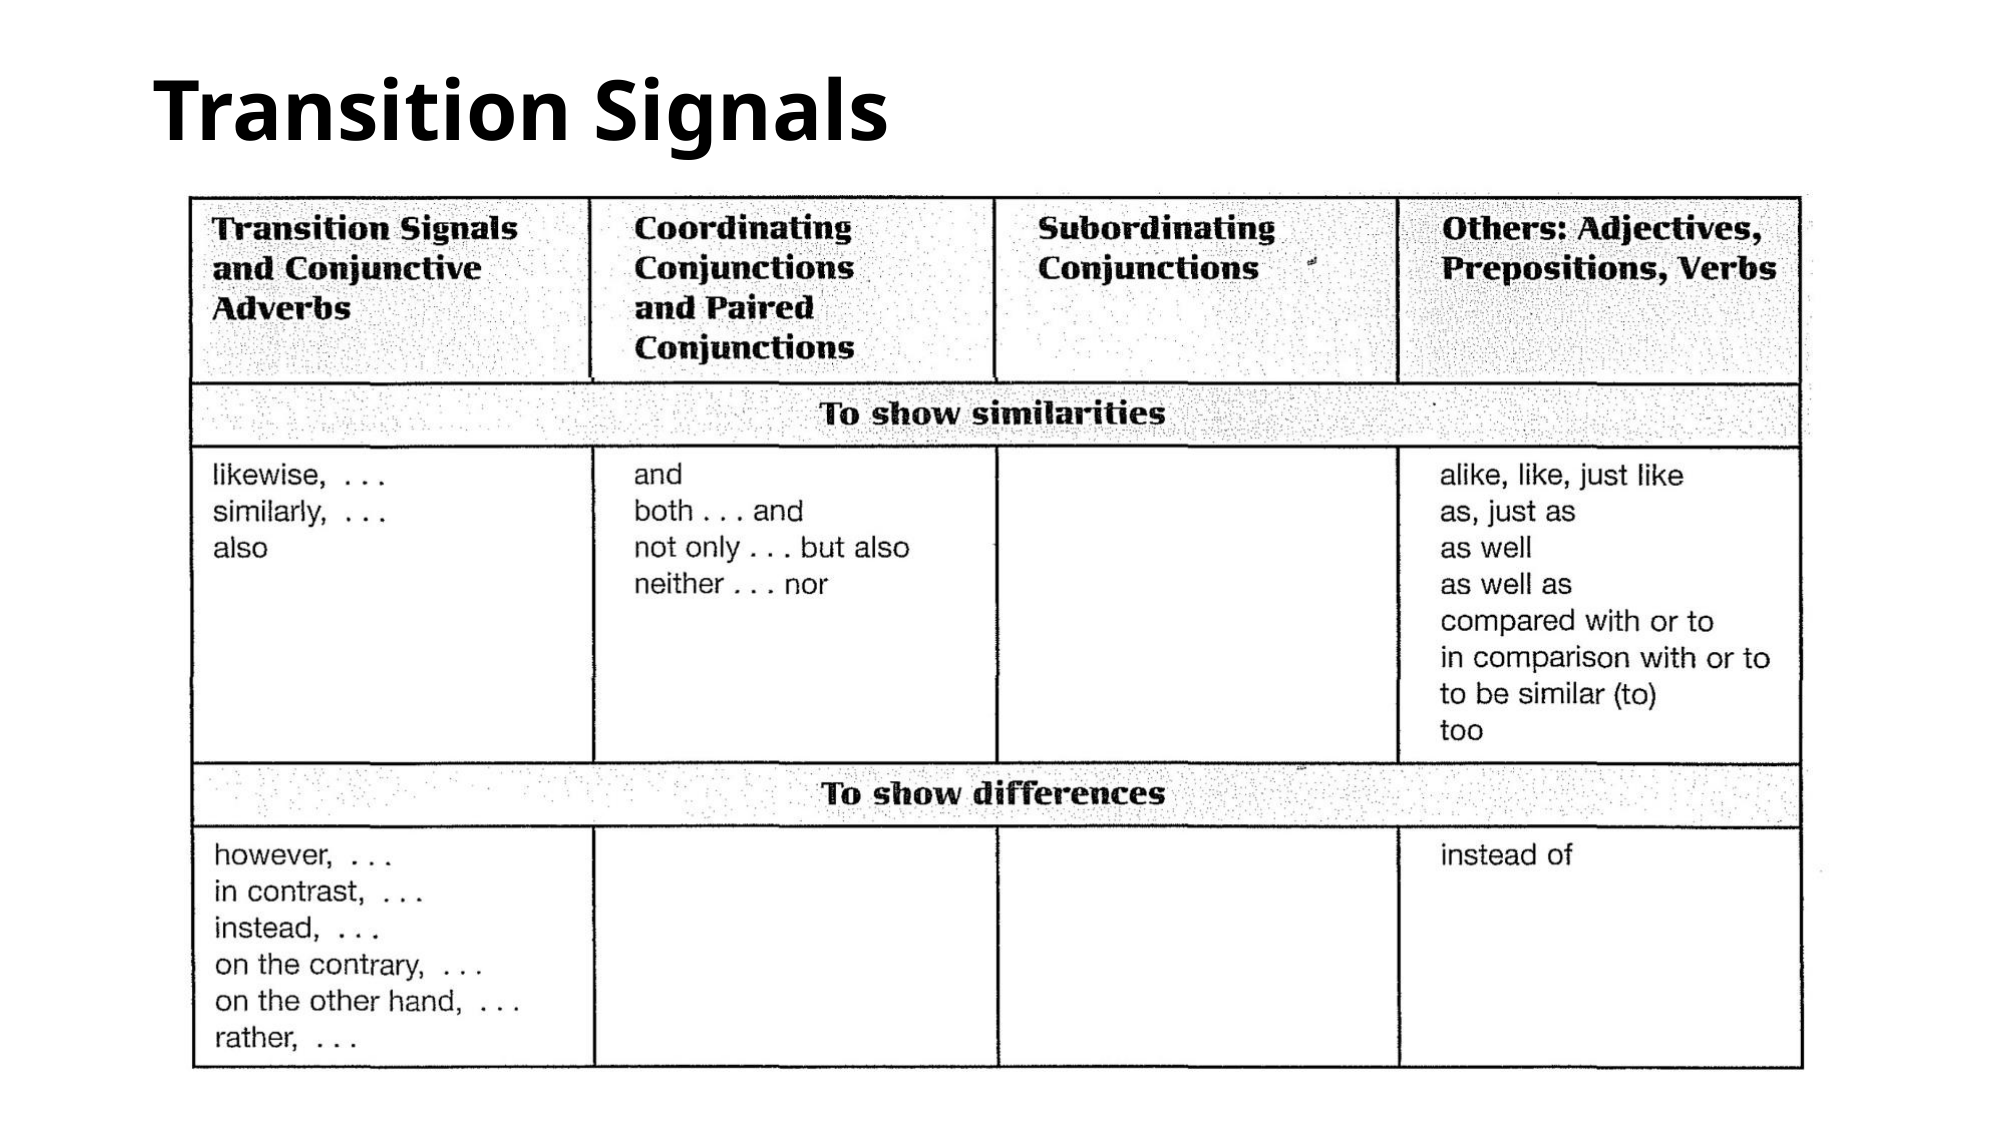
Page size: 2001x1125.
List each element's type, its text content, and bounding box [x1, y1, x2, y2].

title Transition Signals [137, 55, 1863, 172]
picture [152, 182, 1848, 1125]
